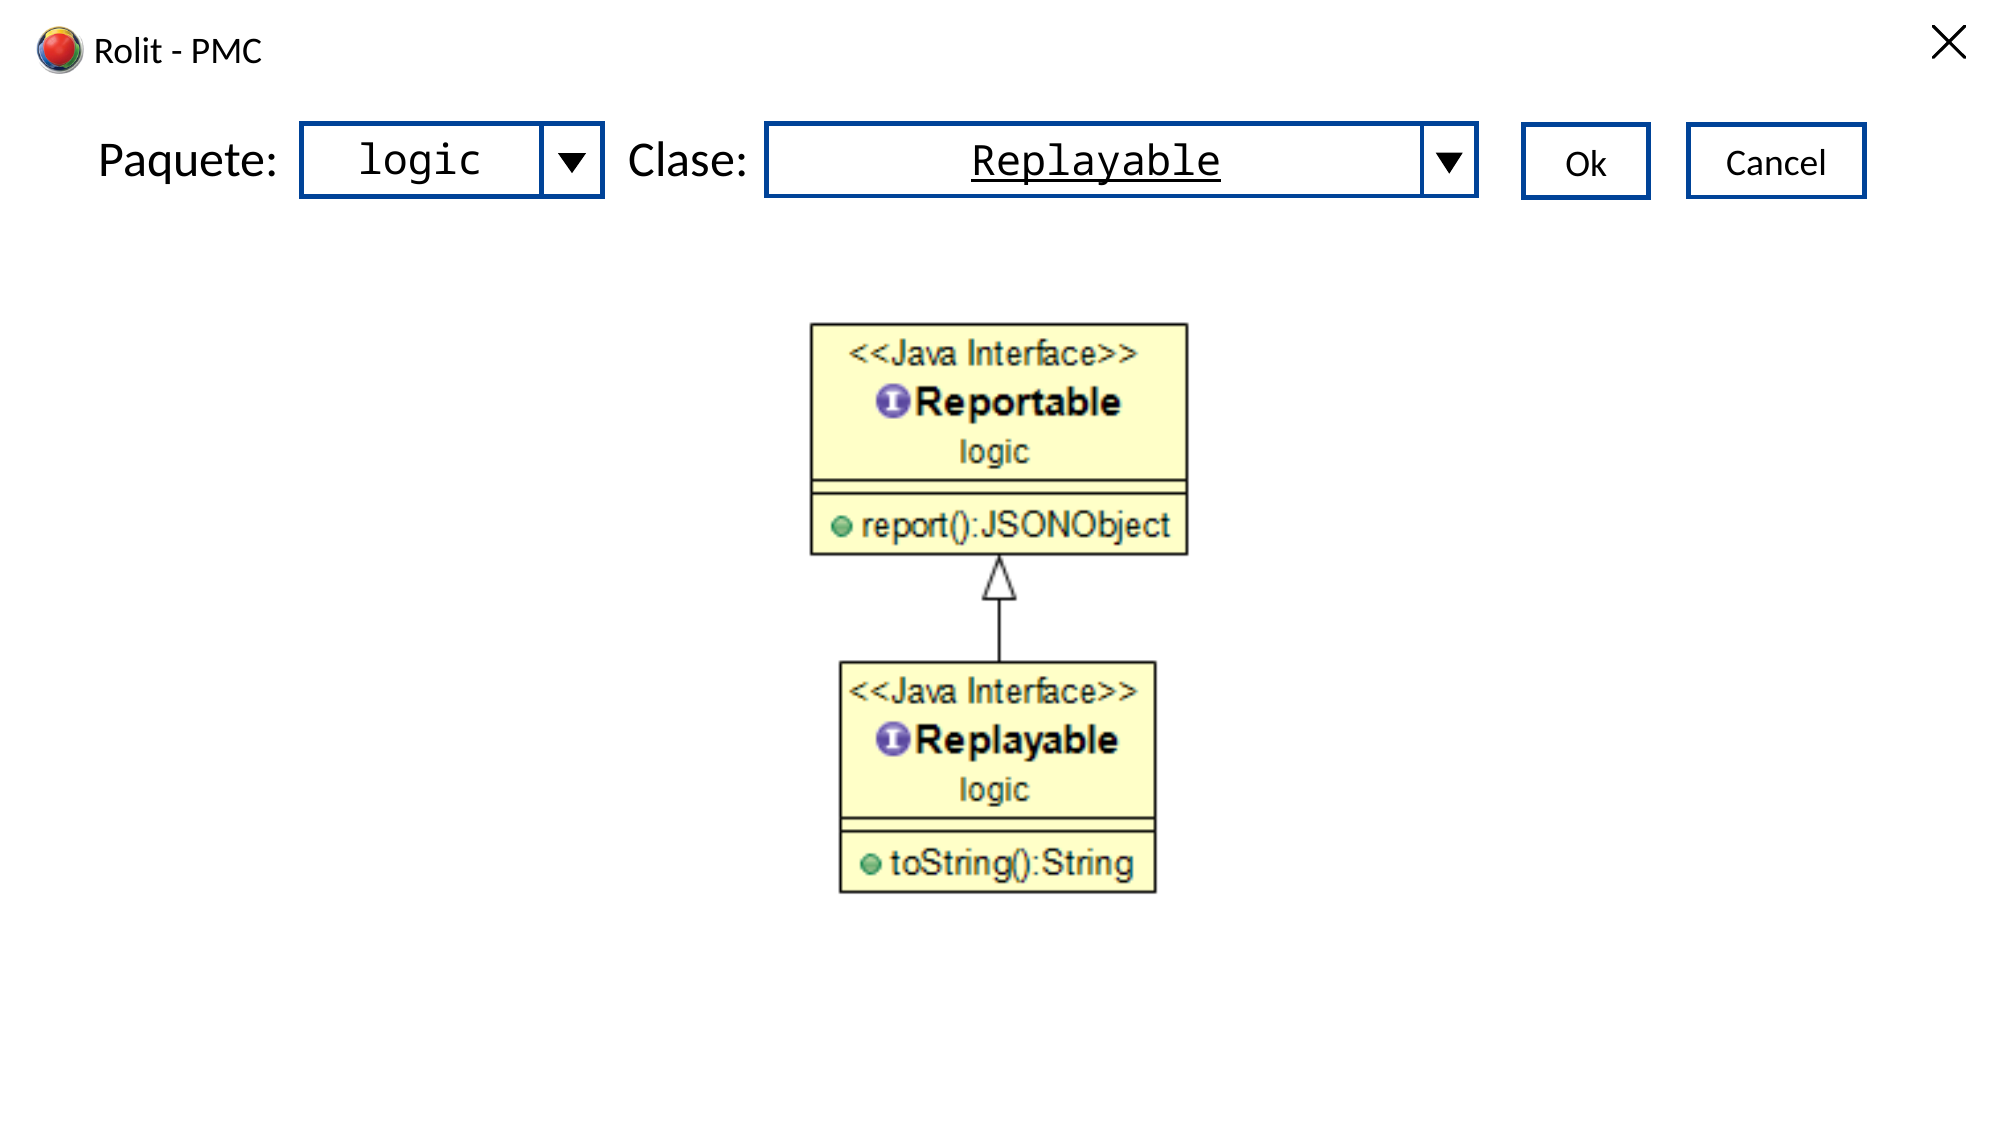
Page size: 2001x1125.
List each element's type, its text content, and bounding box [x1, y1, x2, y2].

text_box Clase: [613, 119, 832, 194]
text_box Paquete: [83, 119, 302, 194]
text_box Cancel [1687, 123, 1866, 198]
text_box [300, 123, 603, 197]
text_box Ok [1523, 124, 1650, 198]
picture [803, 316, 1197, 902]
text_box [766, 123, 1477, 199]
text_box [1933, 26, 1965, 58]
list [35, 26, 84, 74]
text_box Rolit - PMC [79, 18, 297, 79]
